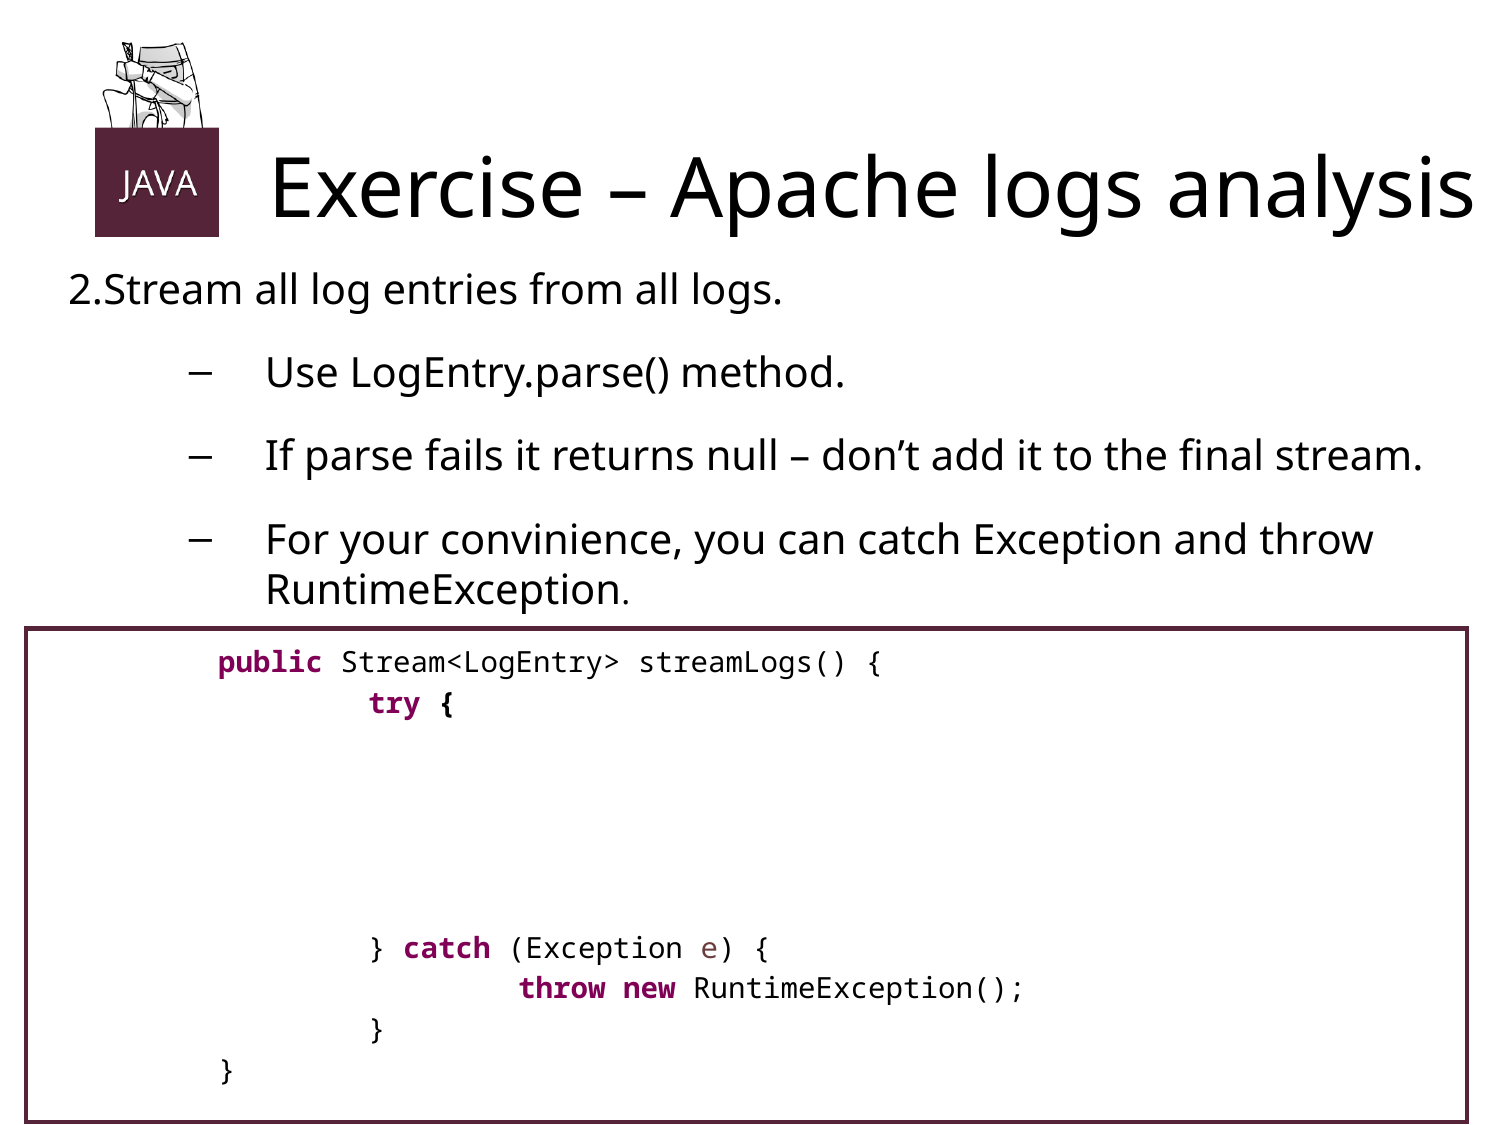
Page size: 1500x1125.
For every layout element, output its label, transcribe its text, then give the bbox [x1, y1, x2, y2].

title Exercise – Apache logs analysis [253, 90, 1500, 279]
text_box [25, 628, 1467, 1123]
picture [95, 42, 219, 238]
text_box Stream all log entries from all logs. Use LogEntry.parse() method. If parse fails it returns null – don’t add it to the final stream. For your convinience, you can catch Exception and throw RuntimeException. public Stream<LogEntry> streamLogs() { try { } catch (Exception e) { throw new RuntimeException(); } } [53, 196, 1447, 622]
